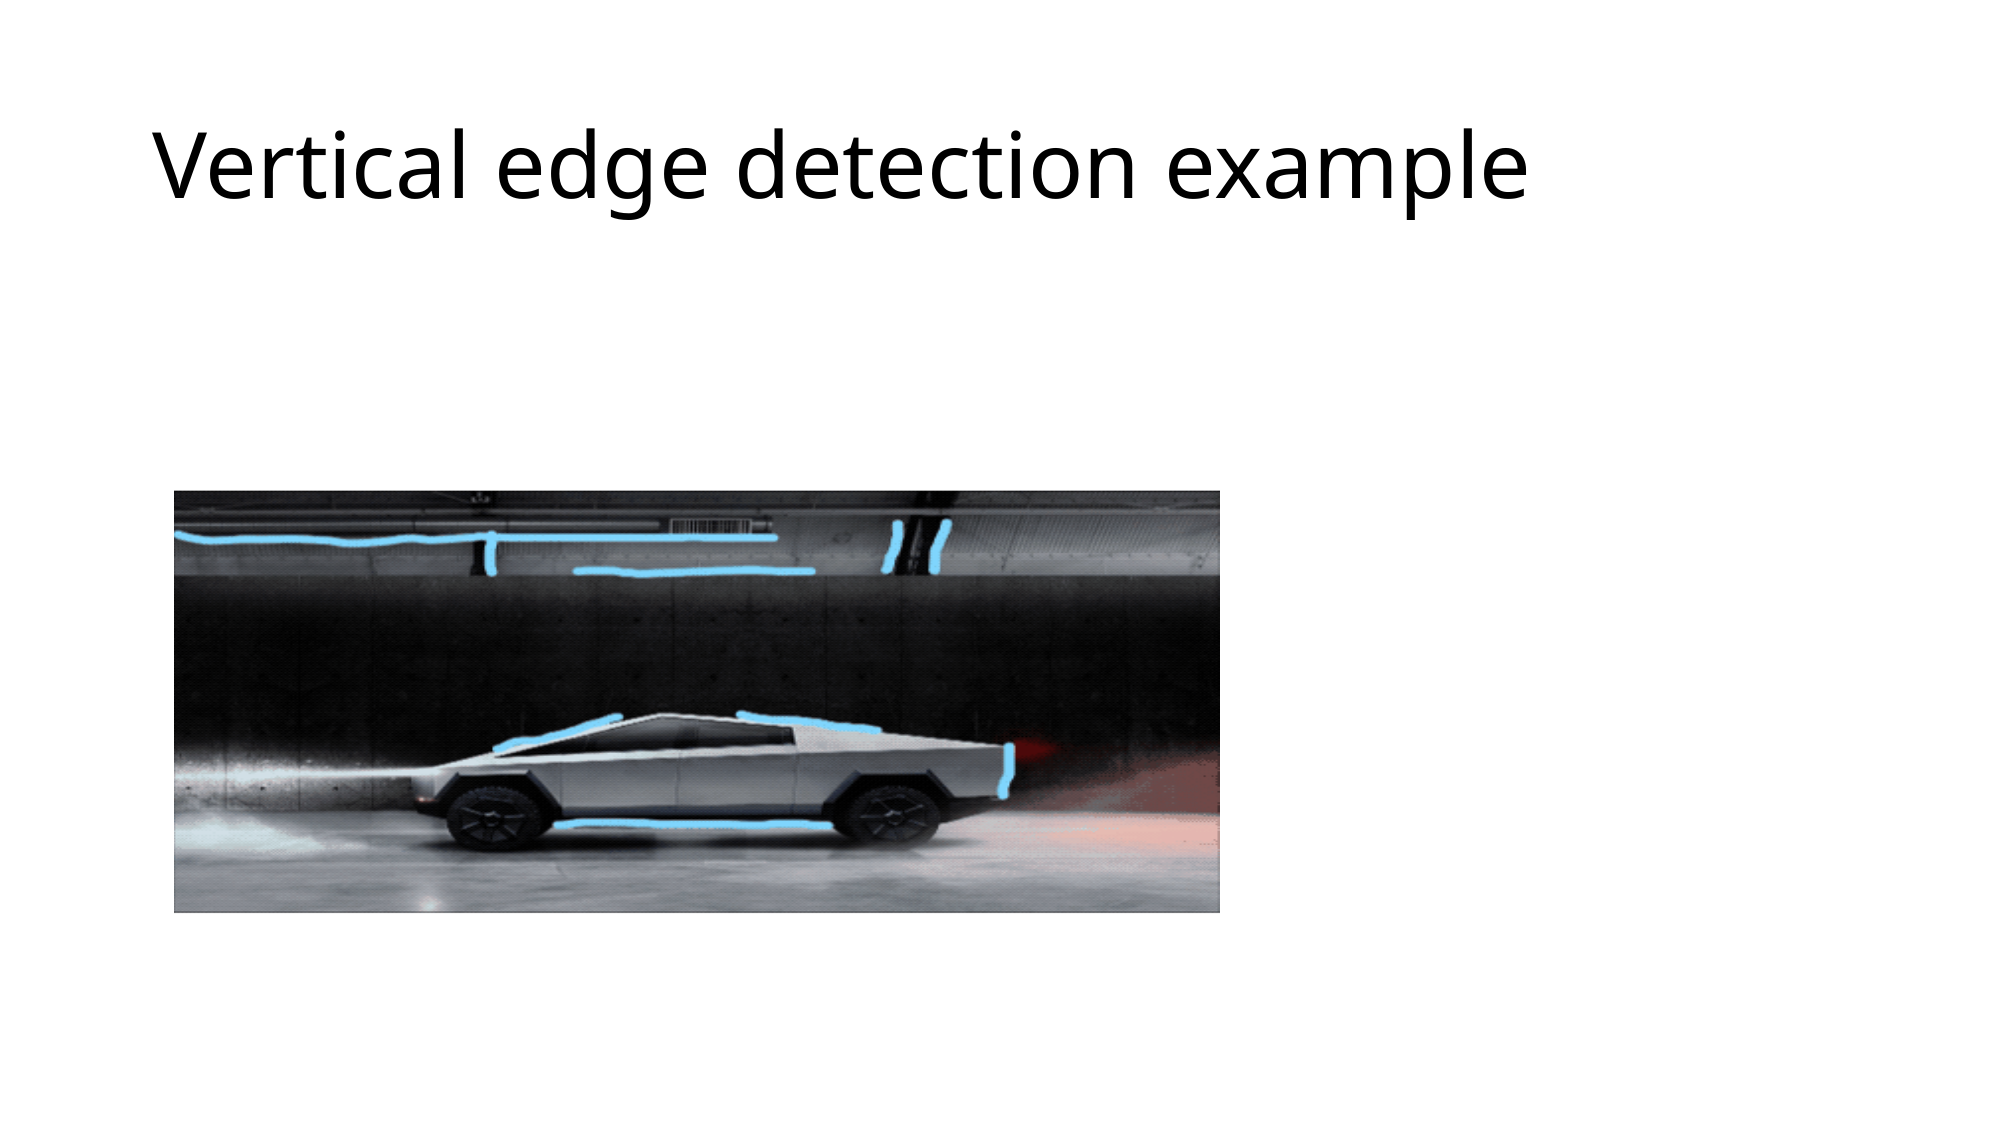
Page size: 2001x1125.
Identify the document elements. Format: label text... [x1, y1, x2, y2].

title Vertical edge detection example [137, 59, 1863, 278]
picture [174, 328, 1220, 1076]
